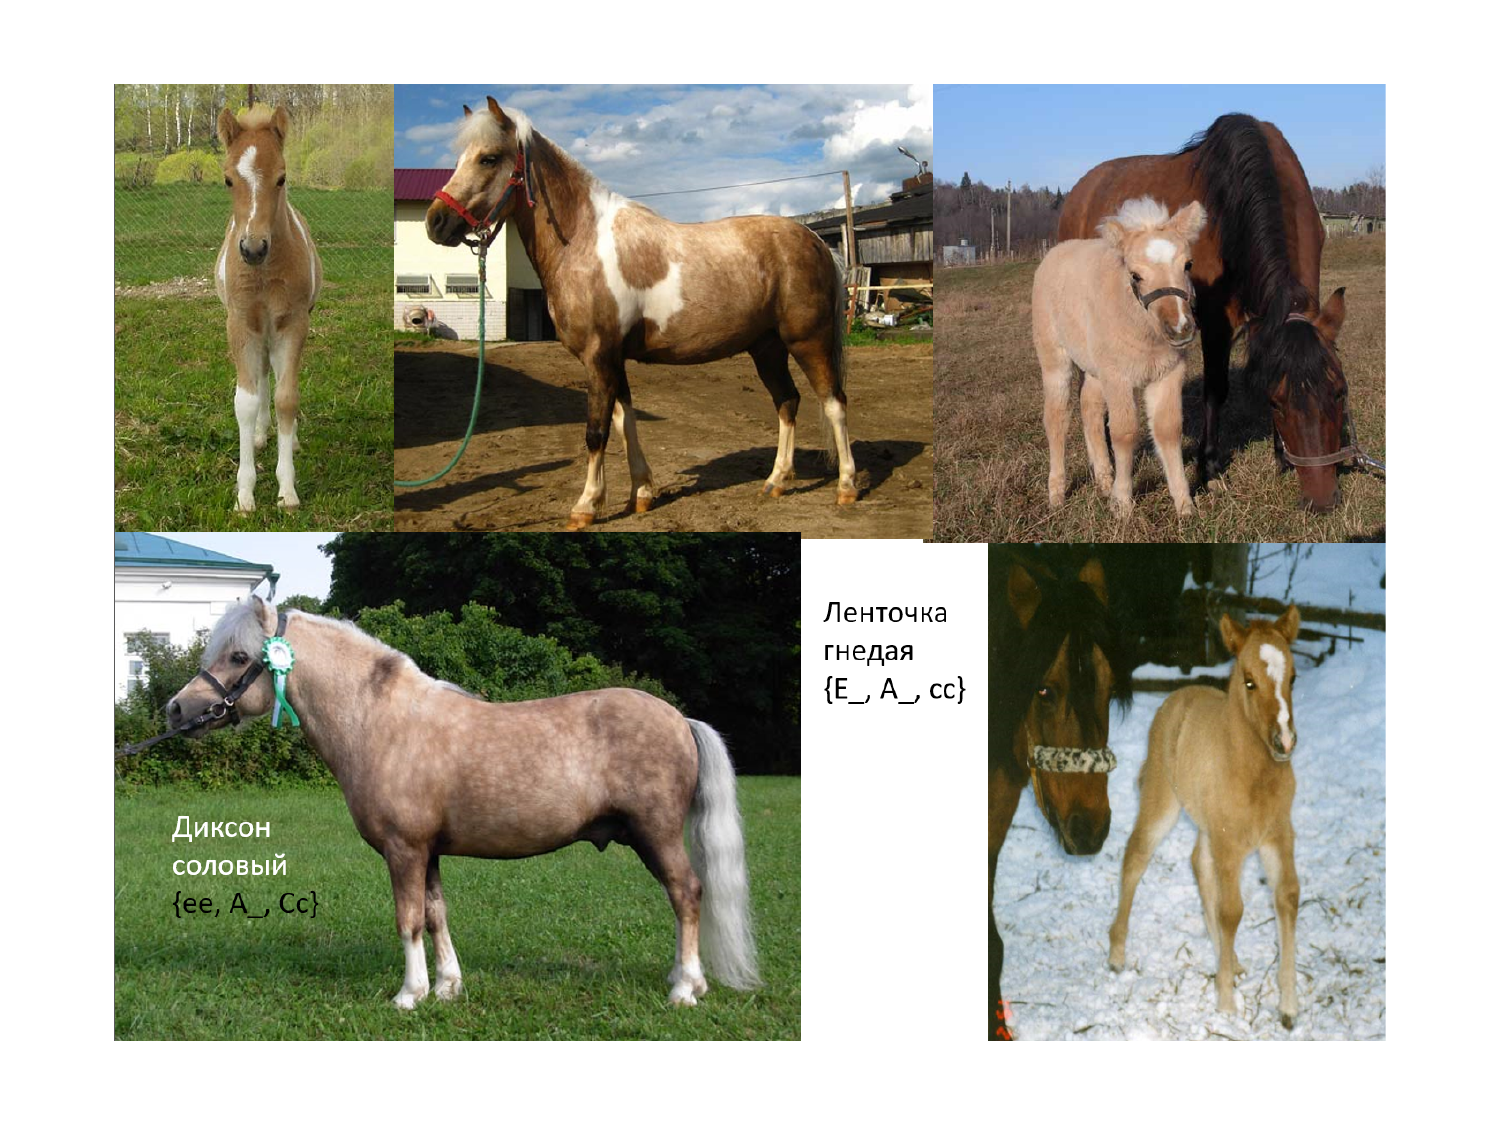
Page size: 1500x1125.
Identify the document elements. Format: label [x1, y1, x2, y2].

picture [114, 83, 1386, 1042]
